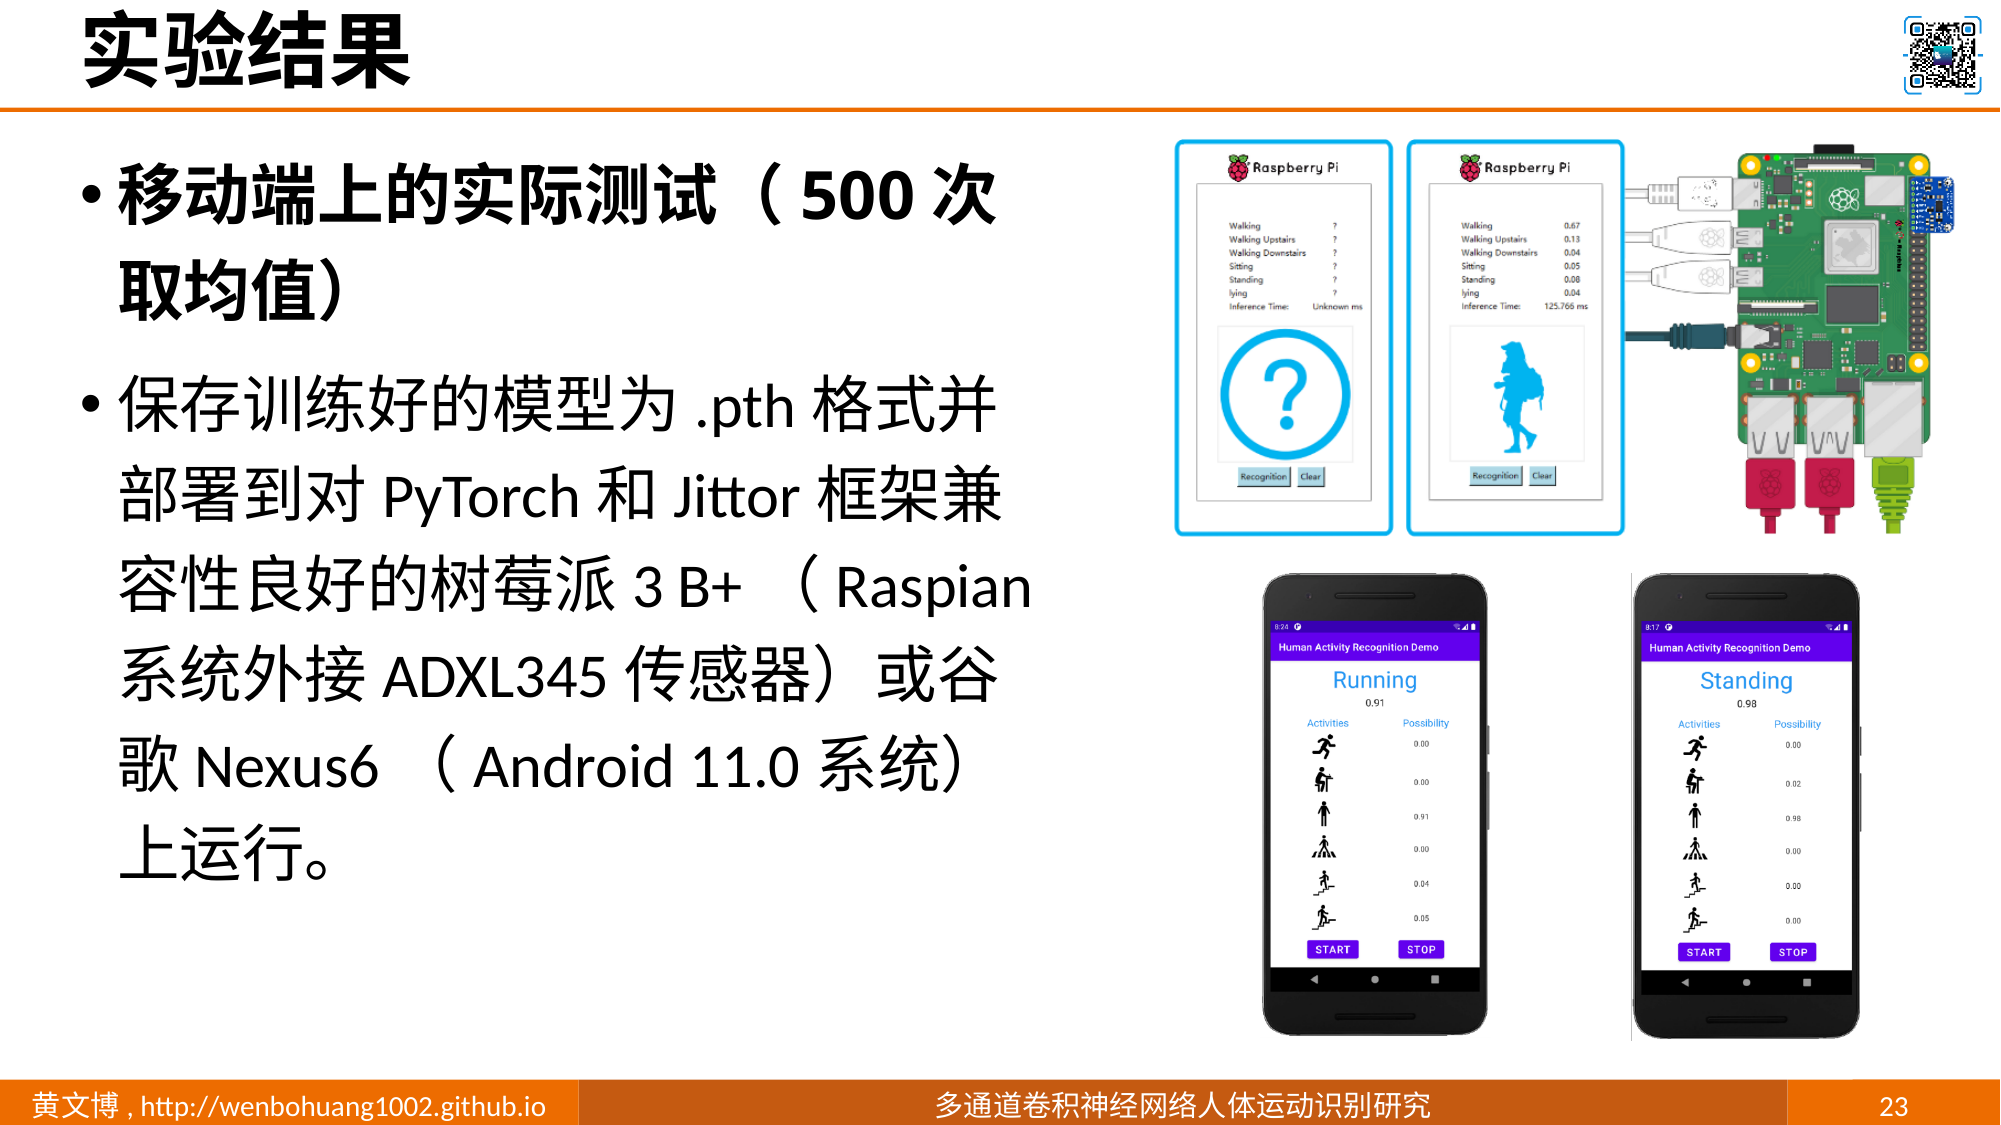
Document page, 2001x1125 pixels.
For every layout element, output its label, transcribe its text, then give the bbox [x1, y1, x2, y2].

title 实验结果 [64, 0, 2000, 110]
picture [1172, 129, 1958, 538]
list 移动端上的实际测试（500次取均值） 保存训练好的模型为.pth格式并部署到对PyTorch和Jittor框架兼容性良好的树莓派3 B+（Raspian系统外接ADXL345传感器）或谷歌Nexus6（Android 11.0系统）上运行。 [64, 129, 1067, 1066]
picture [1260, 573, 1862, 1041]
